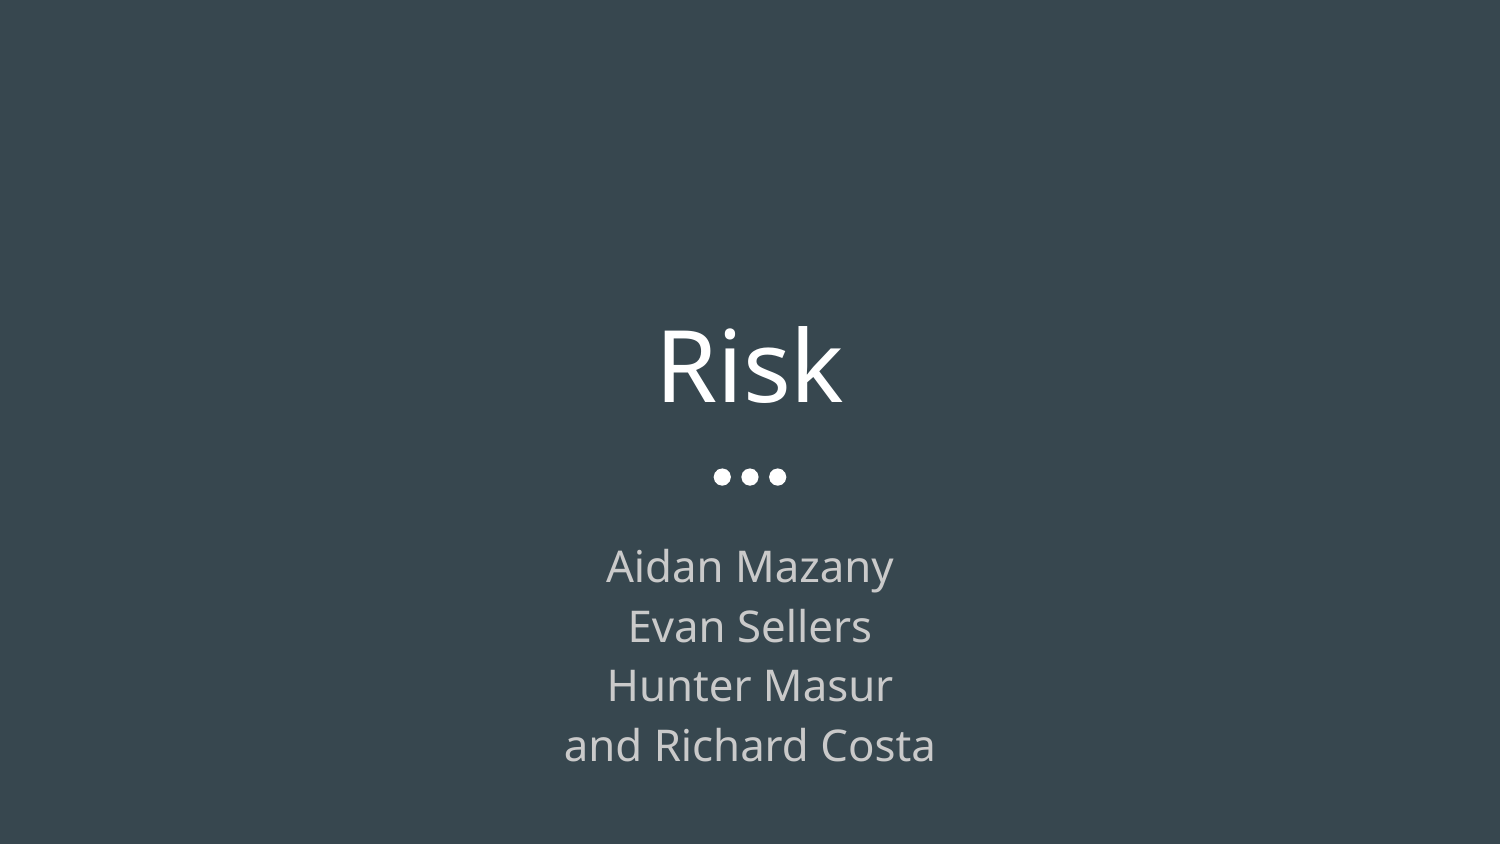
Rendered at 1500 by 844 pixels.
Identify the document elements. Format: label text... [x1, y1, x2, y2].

title Risk [110, 162, 1390, 447]
subtitle Aidan Mazany Evan Sellers Hunter Masur and Richard Costa [110, 520, 1390, 805]
